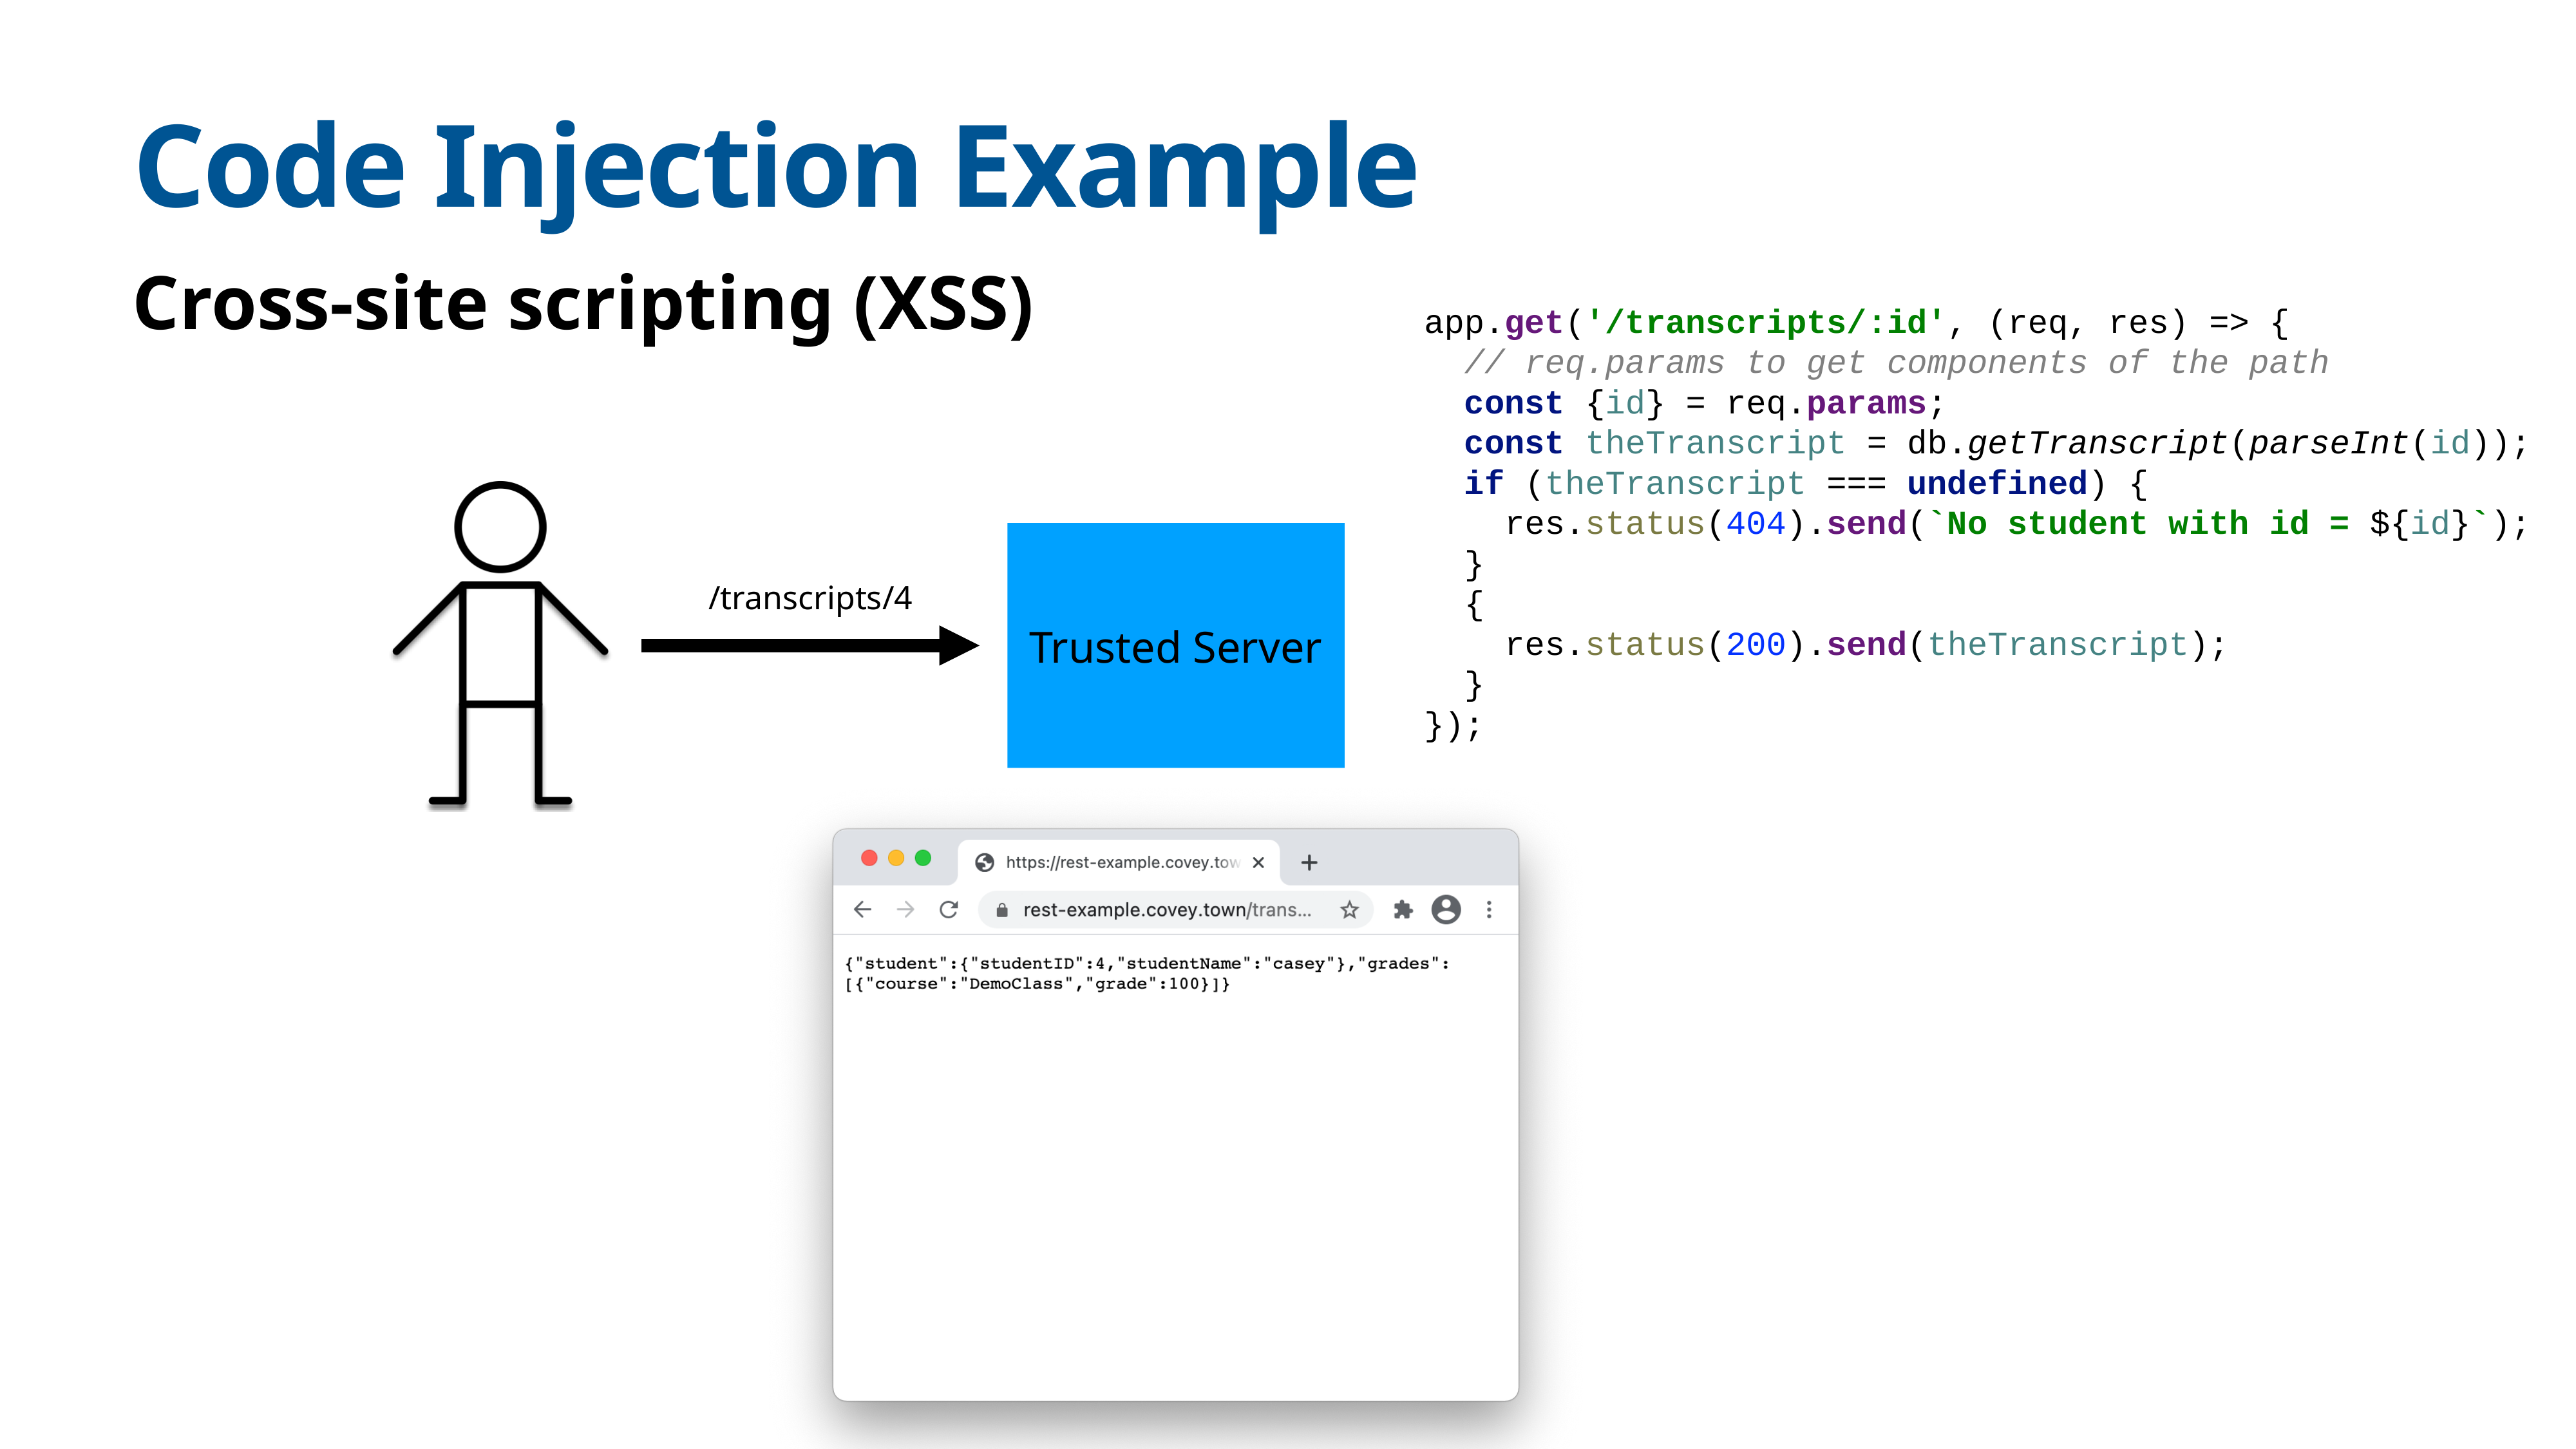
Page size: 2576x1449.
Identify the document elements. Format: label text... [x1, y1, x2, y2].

list Cross-site scripting (XSS) [127, 250, 2449, 350]
text_box /transcripts/4 [703, 571, 918, 621]
title Code Injection Example [127, 113, 2449, 250]
picture [385, 479, 614, 812]
picture [757, 778, 1595, 1449]
text_box [641, 641, 980, 650]
text_box Trusted Server [1007, 523, 1345, 768]
text_box app.get('/transcripts/:id', (req, res) => { // req.params to get components of the path const {id} = req.params; const theTranscript = db.getTranscript(parseInt(id)); if (theTranscript === undefined) { res.status(404).send(`No student with id = ${id}`); } { res.status(200).send(theTranscript); } }); [1419, 294, 2537, 748]
